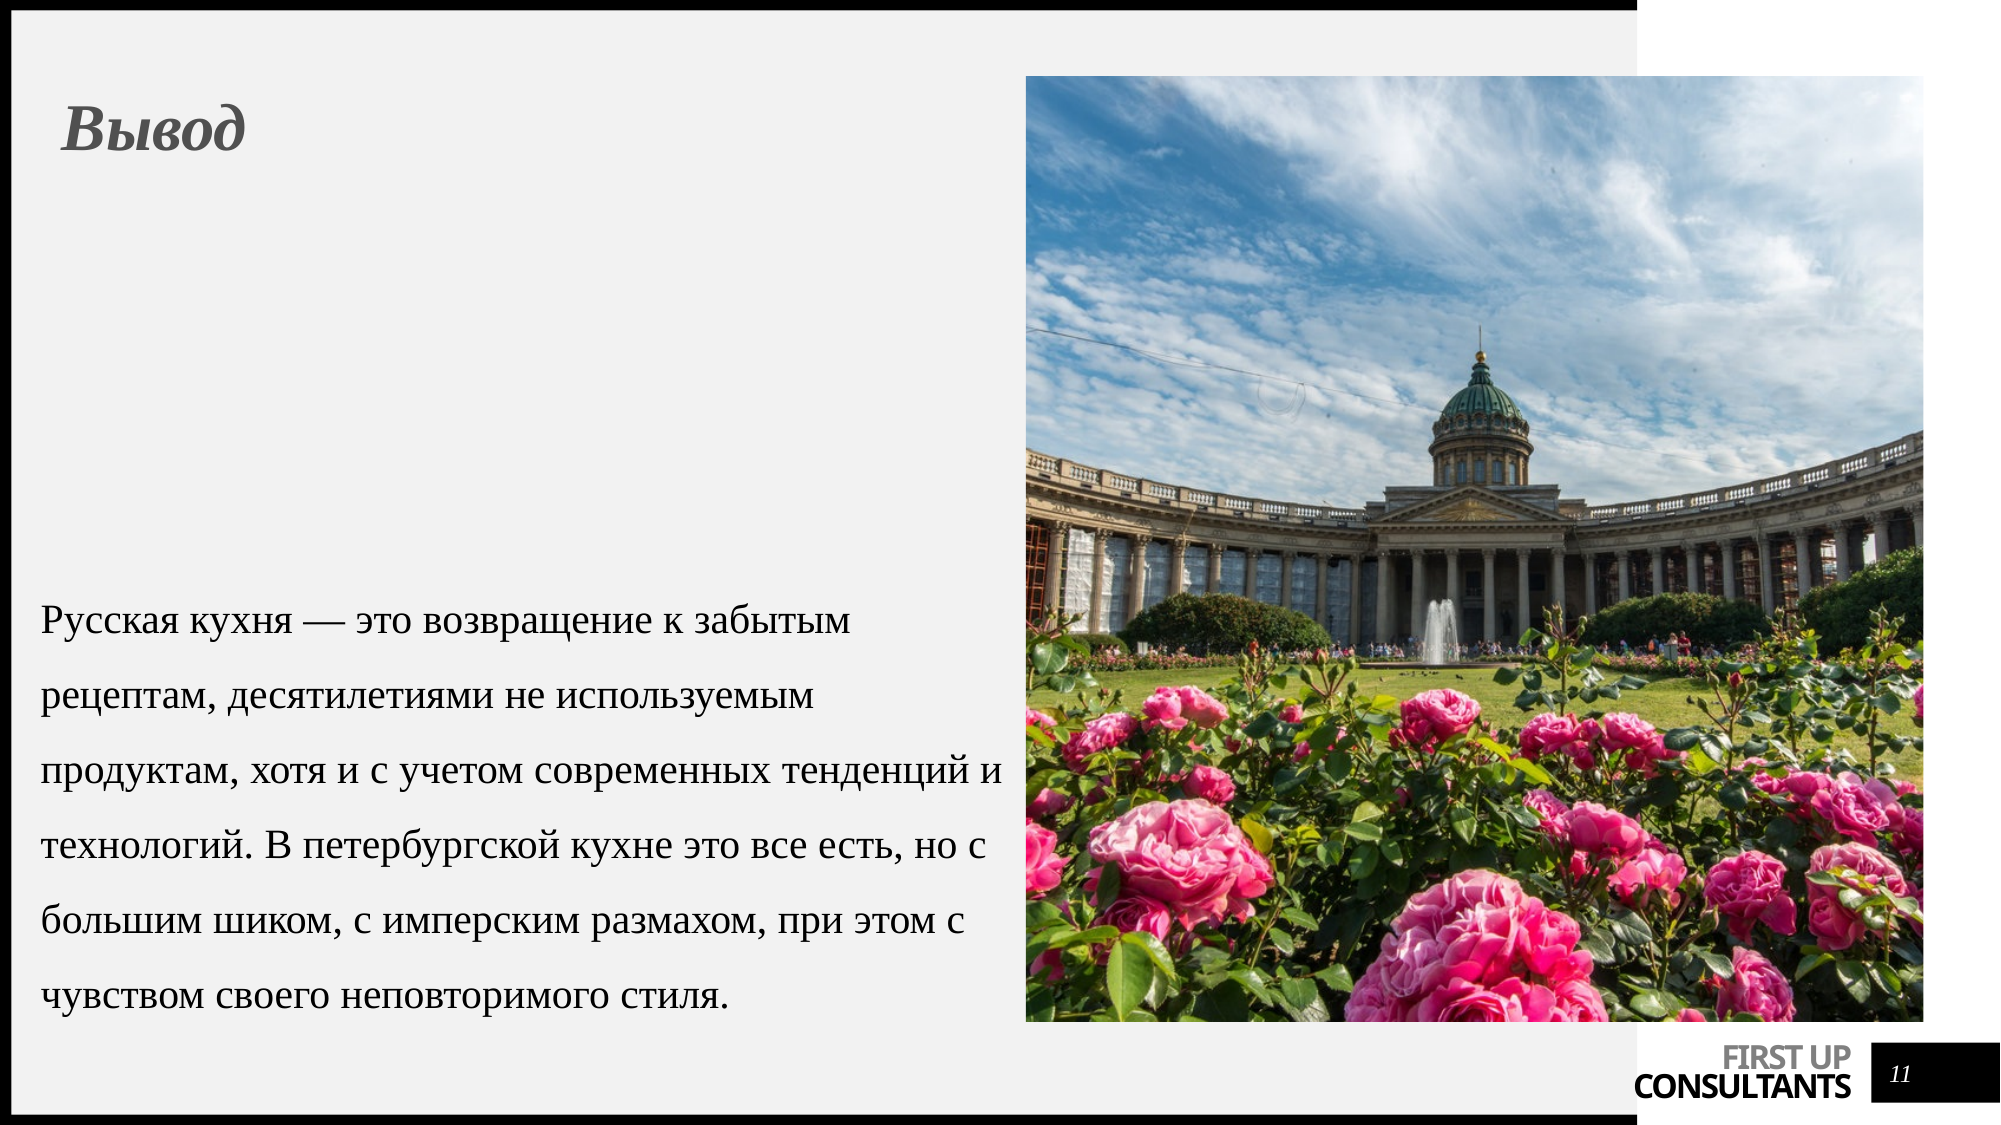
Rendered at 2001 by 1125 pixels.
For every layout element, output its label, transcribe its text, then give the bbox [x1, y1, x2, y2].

slide_number 11 [1877, 1050, 1924, 1096]
picture [1025, 76, 1924, 1022]
text_box Вывод [46, 76, 262, 172]
text_box Русская кухня — это возвращение к забытым рецептам, десятилетиями не используемым продуктам, хотя и с учетом современных тенденций и технологий. В петербургской кухне это все есть, но с большим шиком, с имперским размахом, при этом с чувством своего неповторимого стиля. [25, 559, 1026, 1025]
